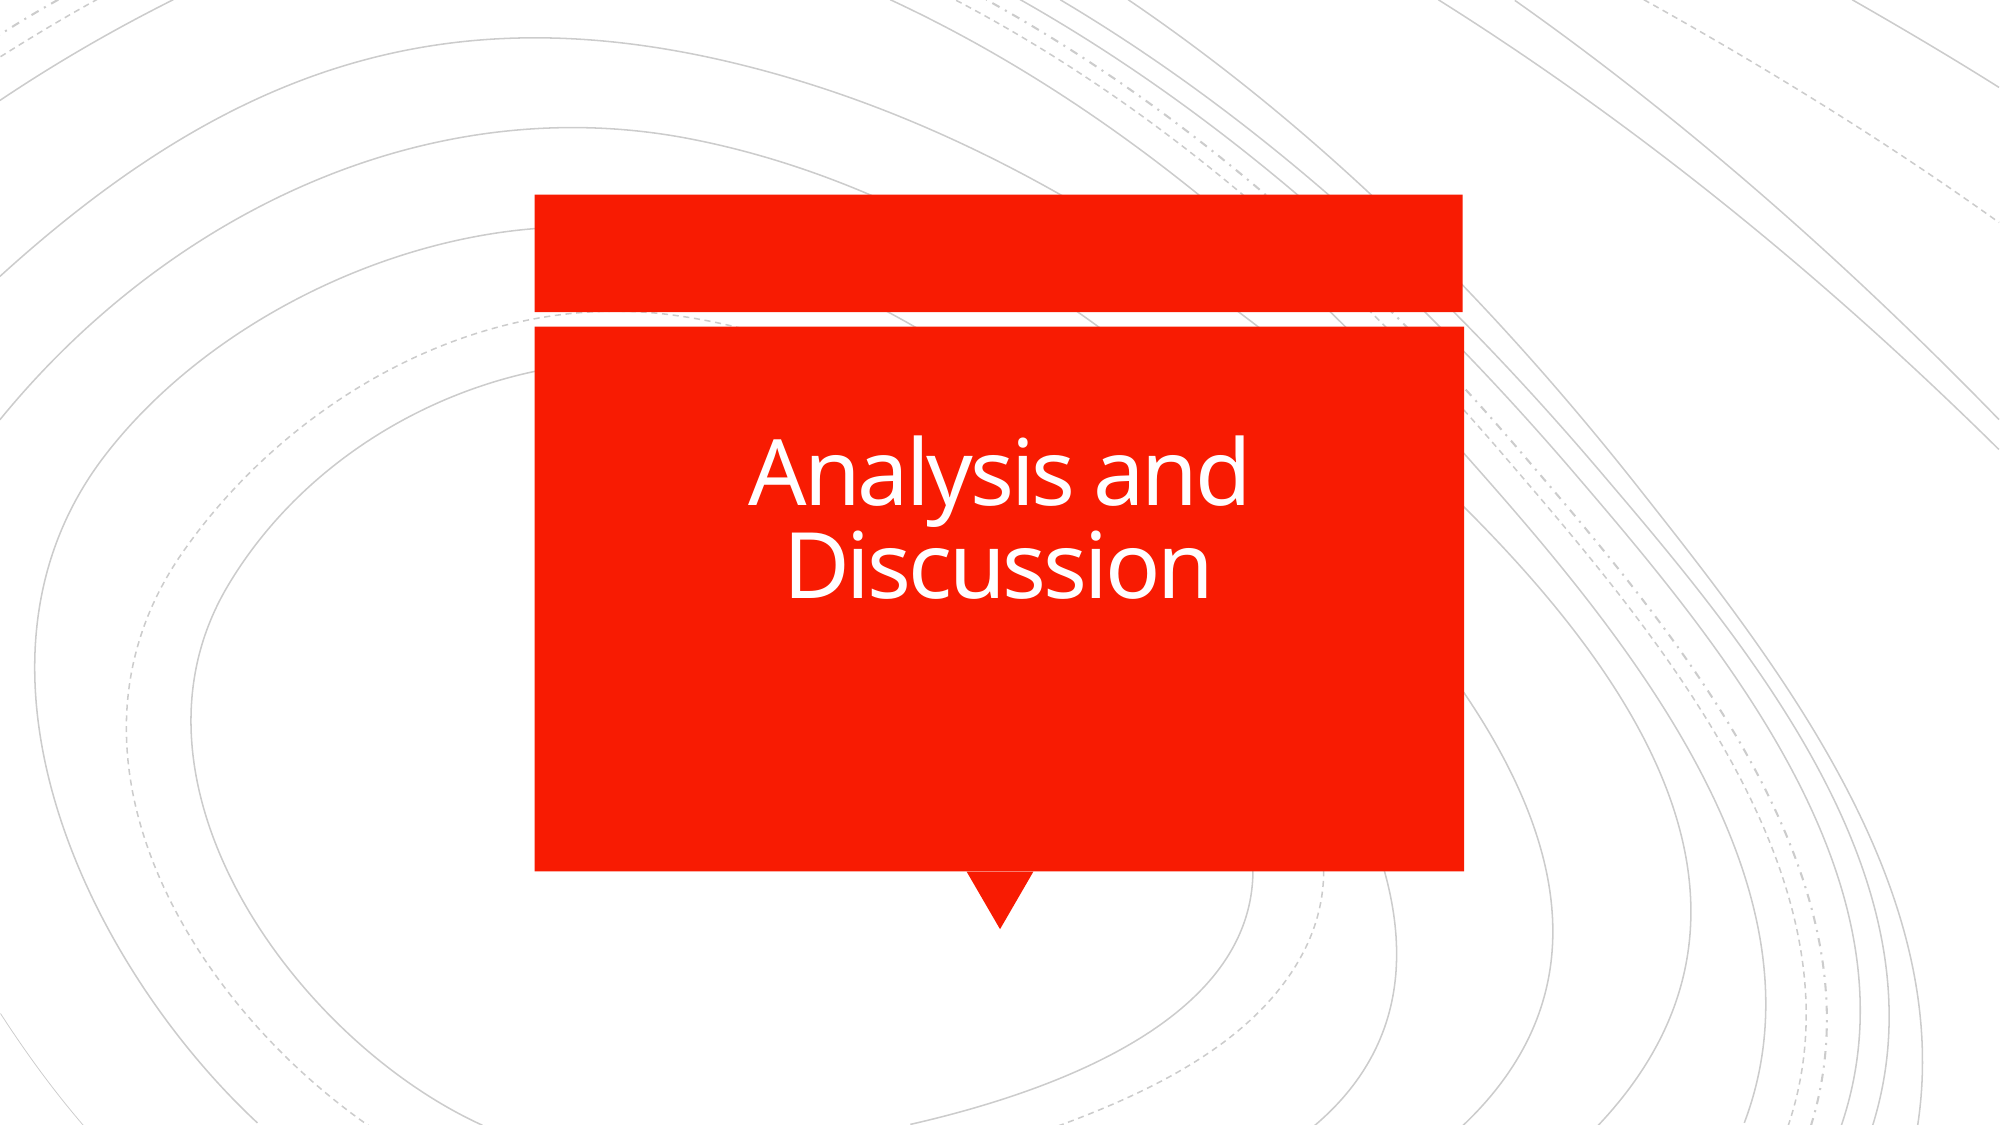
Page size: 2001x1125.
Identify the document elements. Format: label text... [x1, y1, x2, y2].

title Analysis and Discussion [548, 340, 1450, 618]
